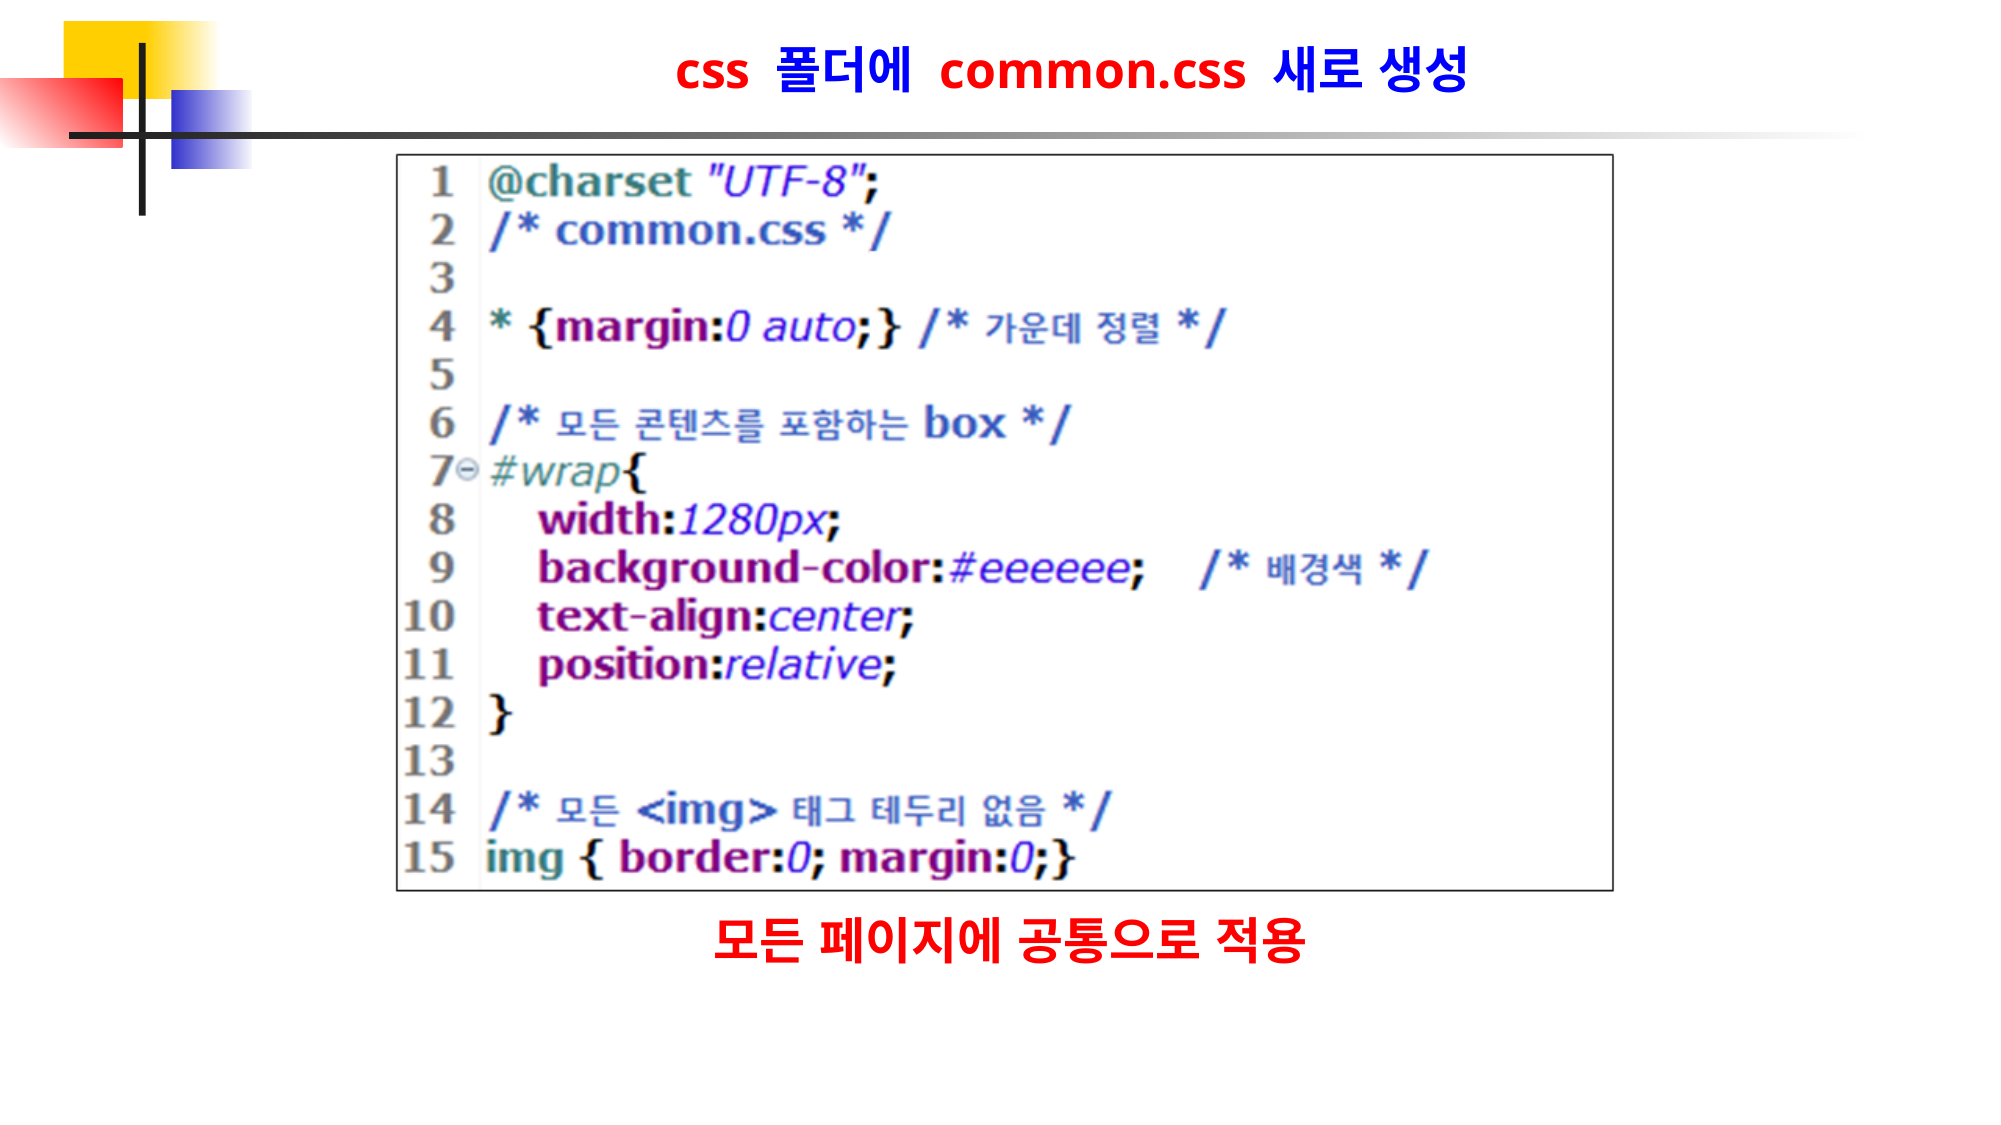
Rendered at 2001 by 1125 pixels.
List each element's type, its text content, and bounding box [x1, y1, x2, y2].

text_box 모든 페이지에 공통으로 적용 [699, 907, 1323, 977]
text_box css 폴더에 common.css 새로 생성 [660, 30, 1486, 106]
picture [387, 148, 1626, 898]
